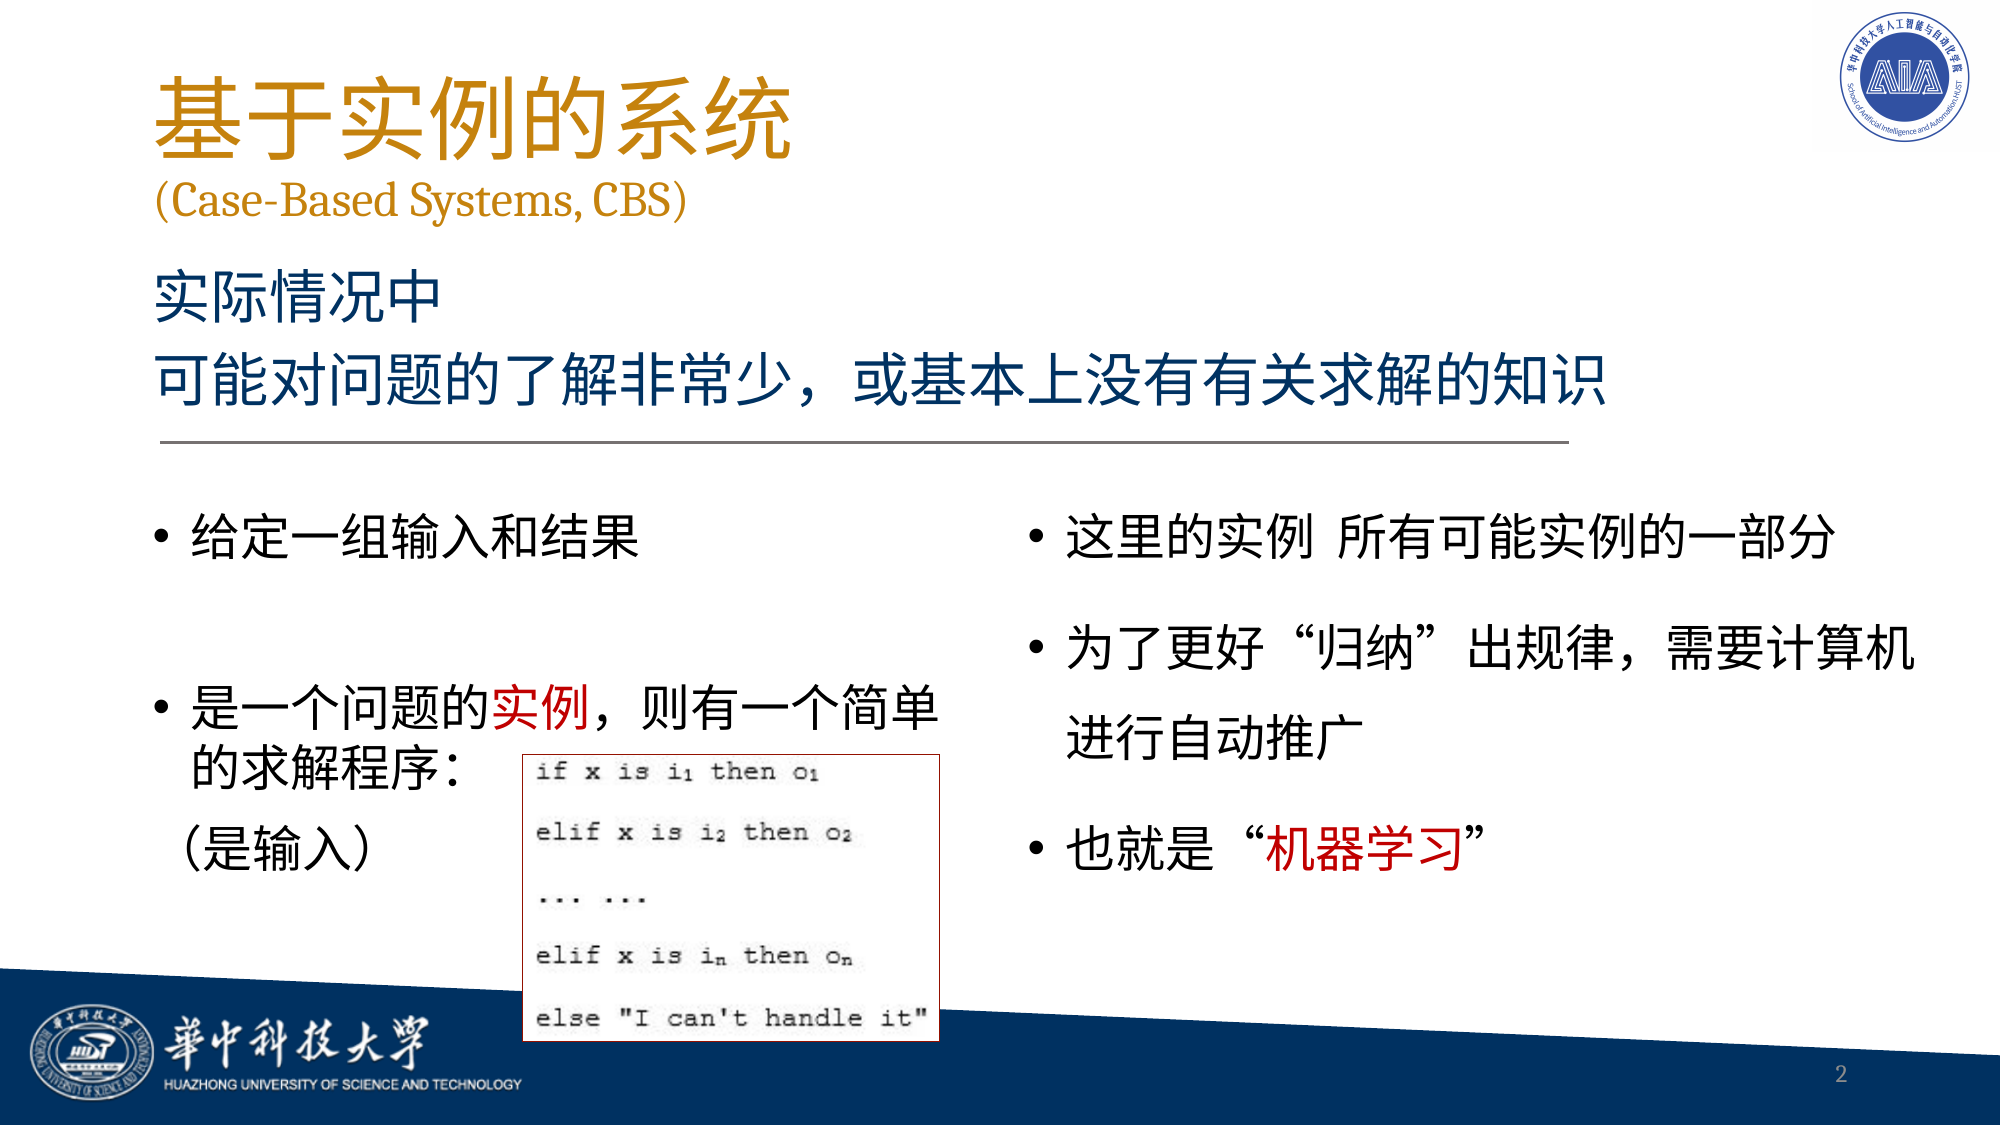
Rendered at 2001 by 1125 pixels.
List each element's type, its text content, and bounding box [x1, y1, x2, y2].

slide_number 2 [1412, 1042, 1863, 1103]
picture [23, 754, 940, 1111]
picture [1812, 0, 2000, 152]
list 实际情况中 可能对问题的了解非常少，或基本上没有有关求解的知识 [137, 260, 1935, 443]
title 基于实例的系统 (Case-Based Systems, CBS) [137, 59, 1863, 242]
